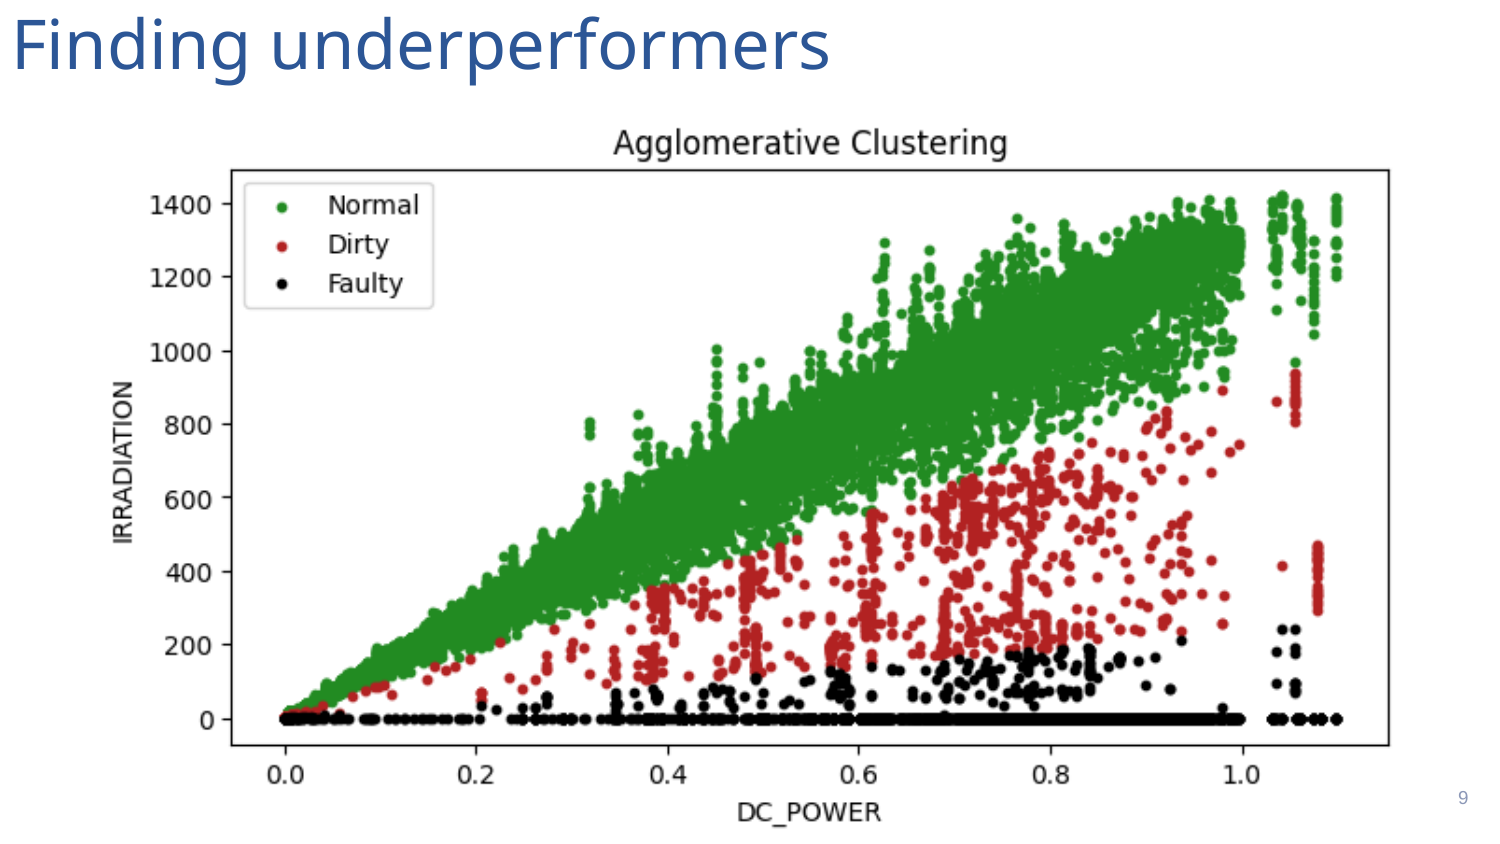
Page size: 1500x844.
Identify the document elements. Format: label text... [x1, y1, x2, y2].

title Finding underperformers [0, 0, 1398, 94]
slide_number ‹#› [1411, 764, 1480, 830]
picture [93, 110, 1407, 844]
